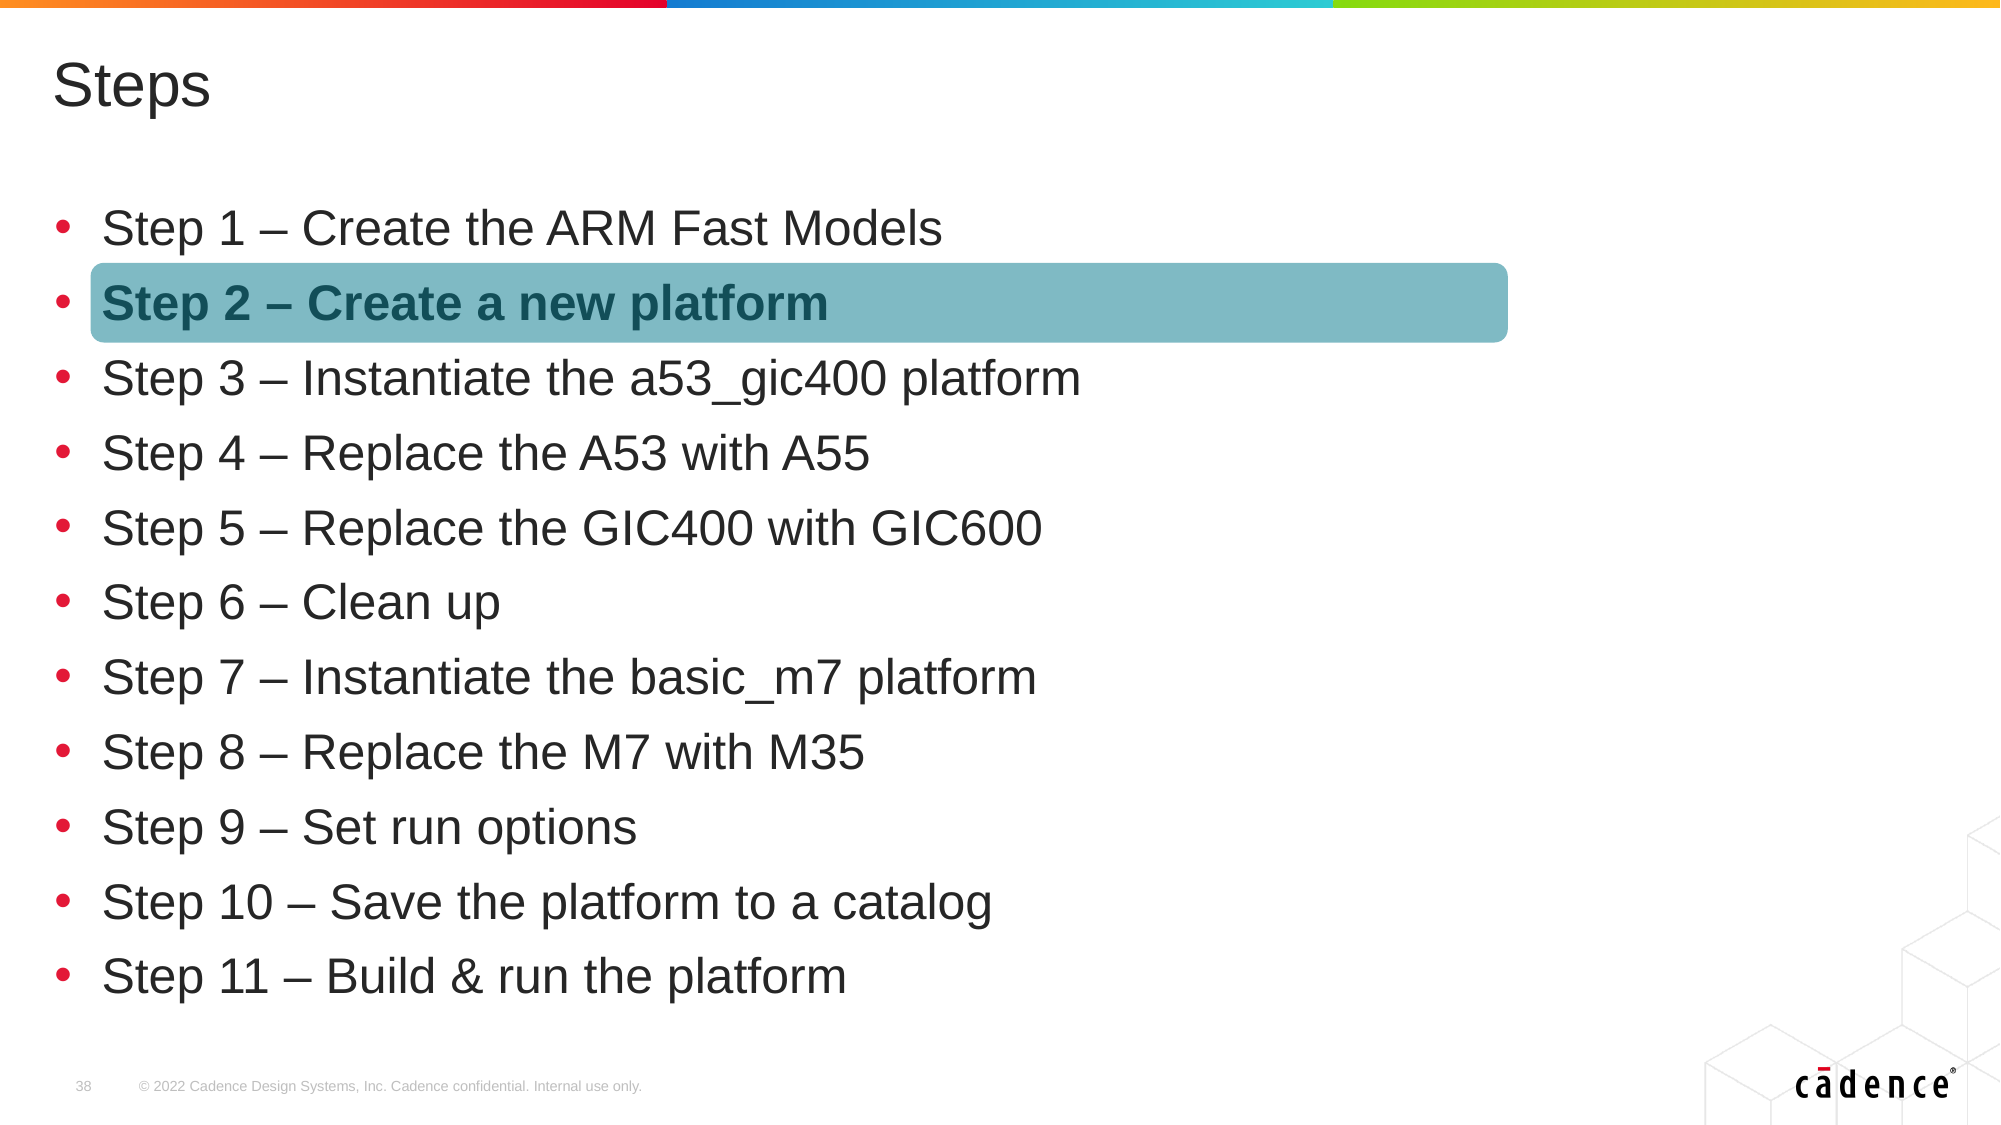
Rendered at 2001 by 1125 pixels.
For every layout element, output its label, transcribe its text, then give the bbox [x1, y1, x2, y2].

text_box [89, 261, 1509, 344]
list Step 1 – Create the ARM Fast Models Step 2 – Create a new platform Step 3 – Instantiate the a53_gic400 platform Step 4 – Replace the A53 with A55 Step 5 – Replace the GIC400 with GIC600 Step 6 – Clean up Step 7 – Instantiate the basic_m7 platform Step 8 – Replace the M7 with M35 Step 9 – Set run options Step 10 – Save the platform to a catalog Step 11 – Build & run the platform [45, 195, 1950, 1035]
title Steps [45, 45, 1950, 195]
picture [1643, 44, 2000, 1125]
